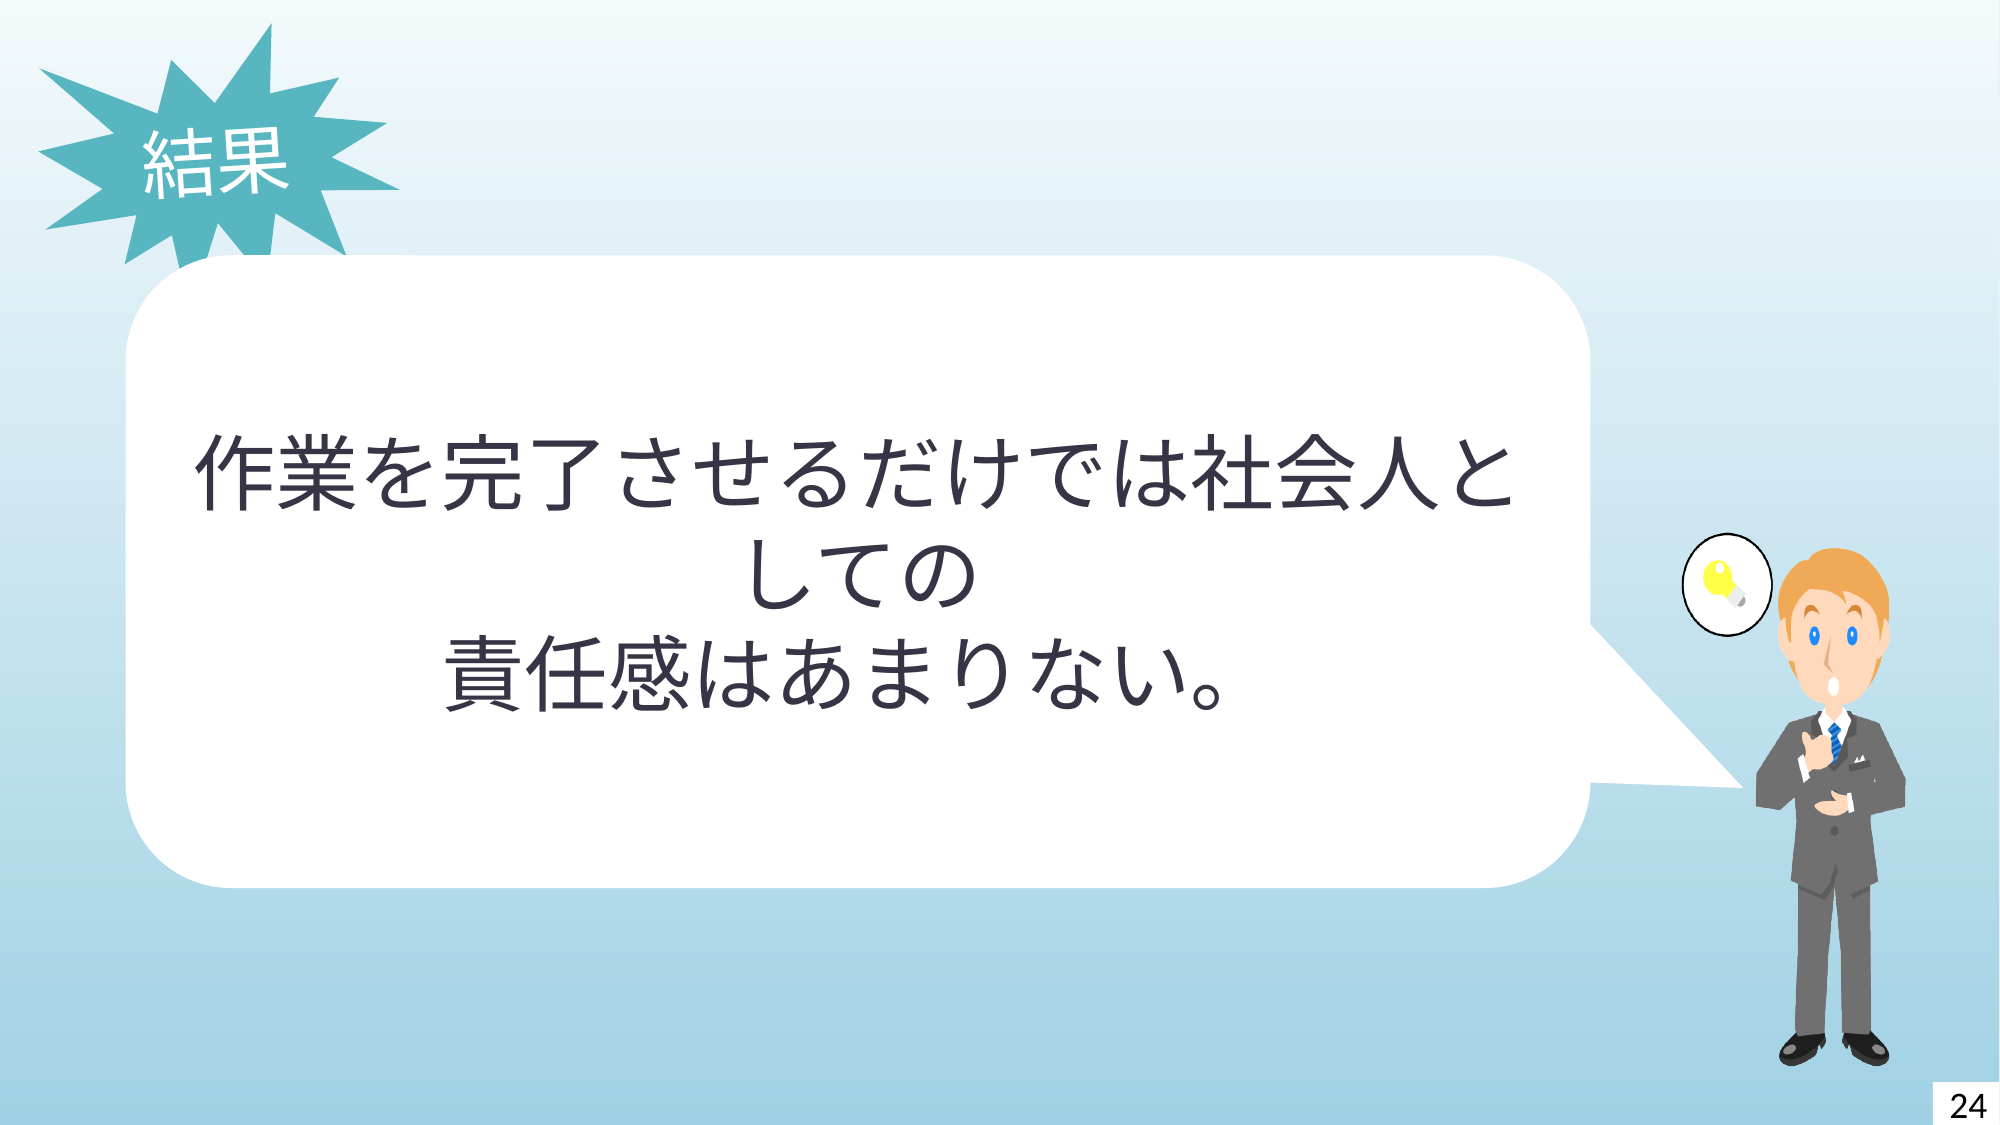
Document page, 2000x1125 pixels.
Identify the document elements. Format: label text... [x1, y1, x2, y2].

text_box 結果 [34, 18, 401, 268]
text_box 作業を完了させるだけでは社会人としての 責任感はあまりない。 [123, 253, 1646, 890]
text_box 24 [1931, 1083, 2000, 1125]
picture [1646, 525, 2000, 1083]
